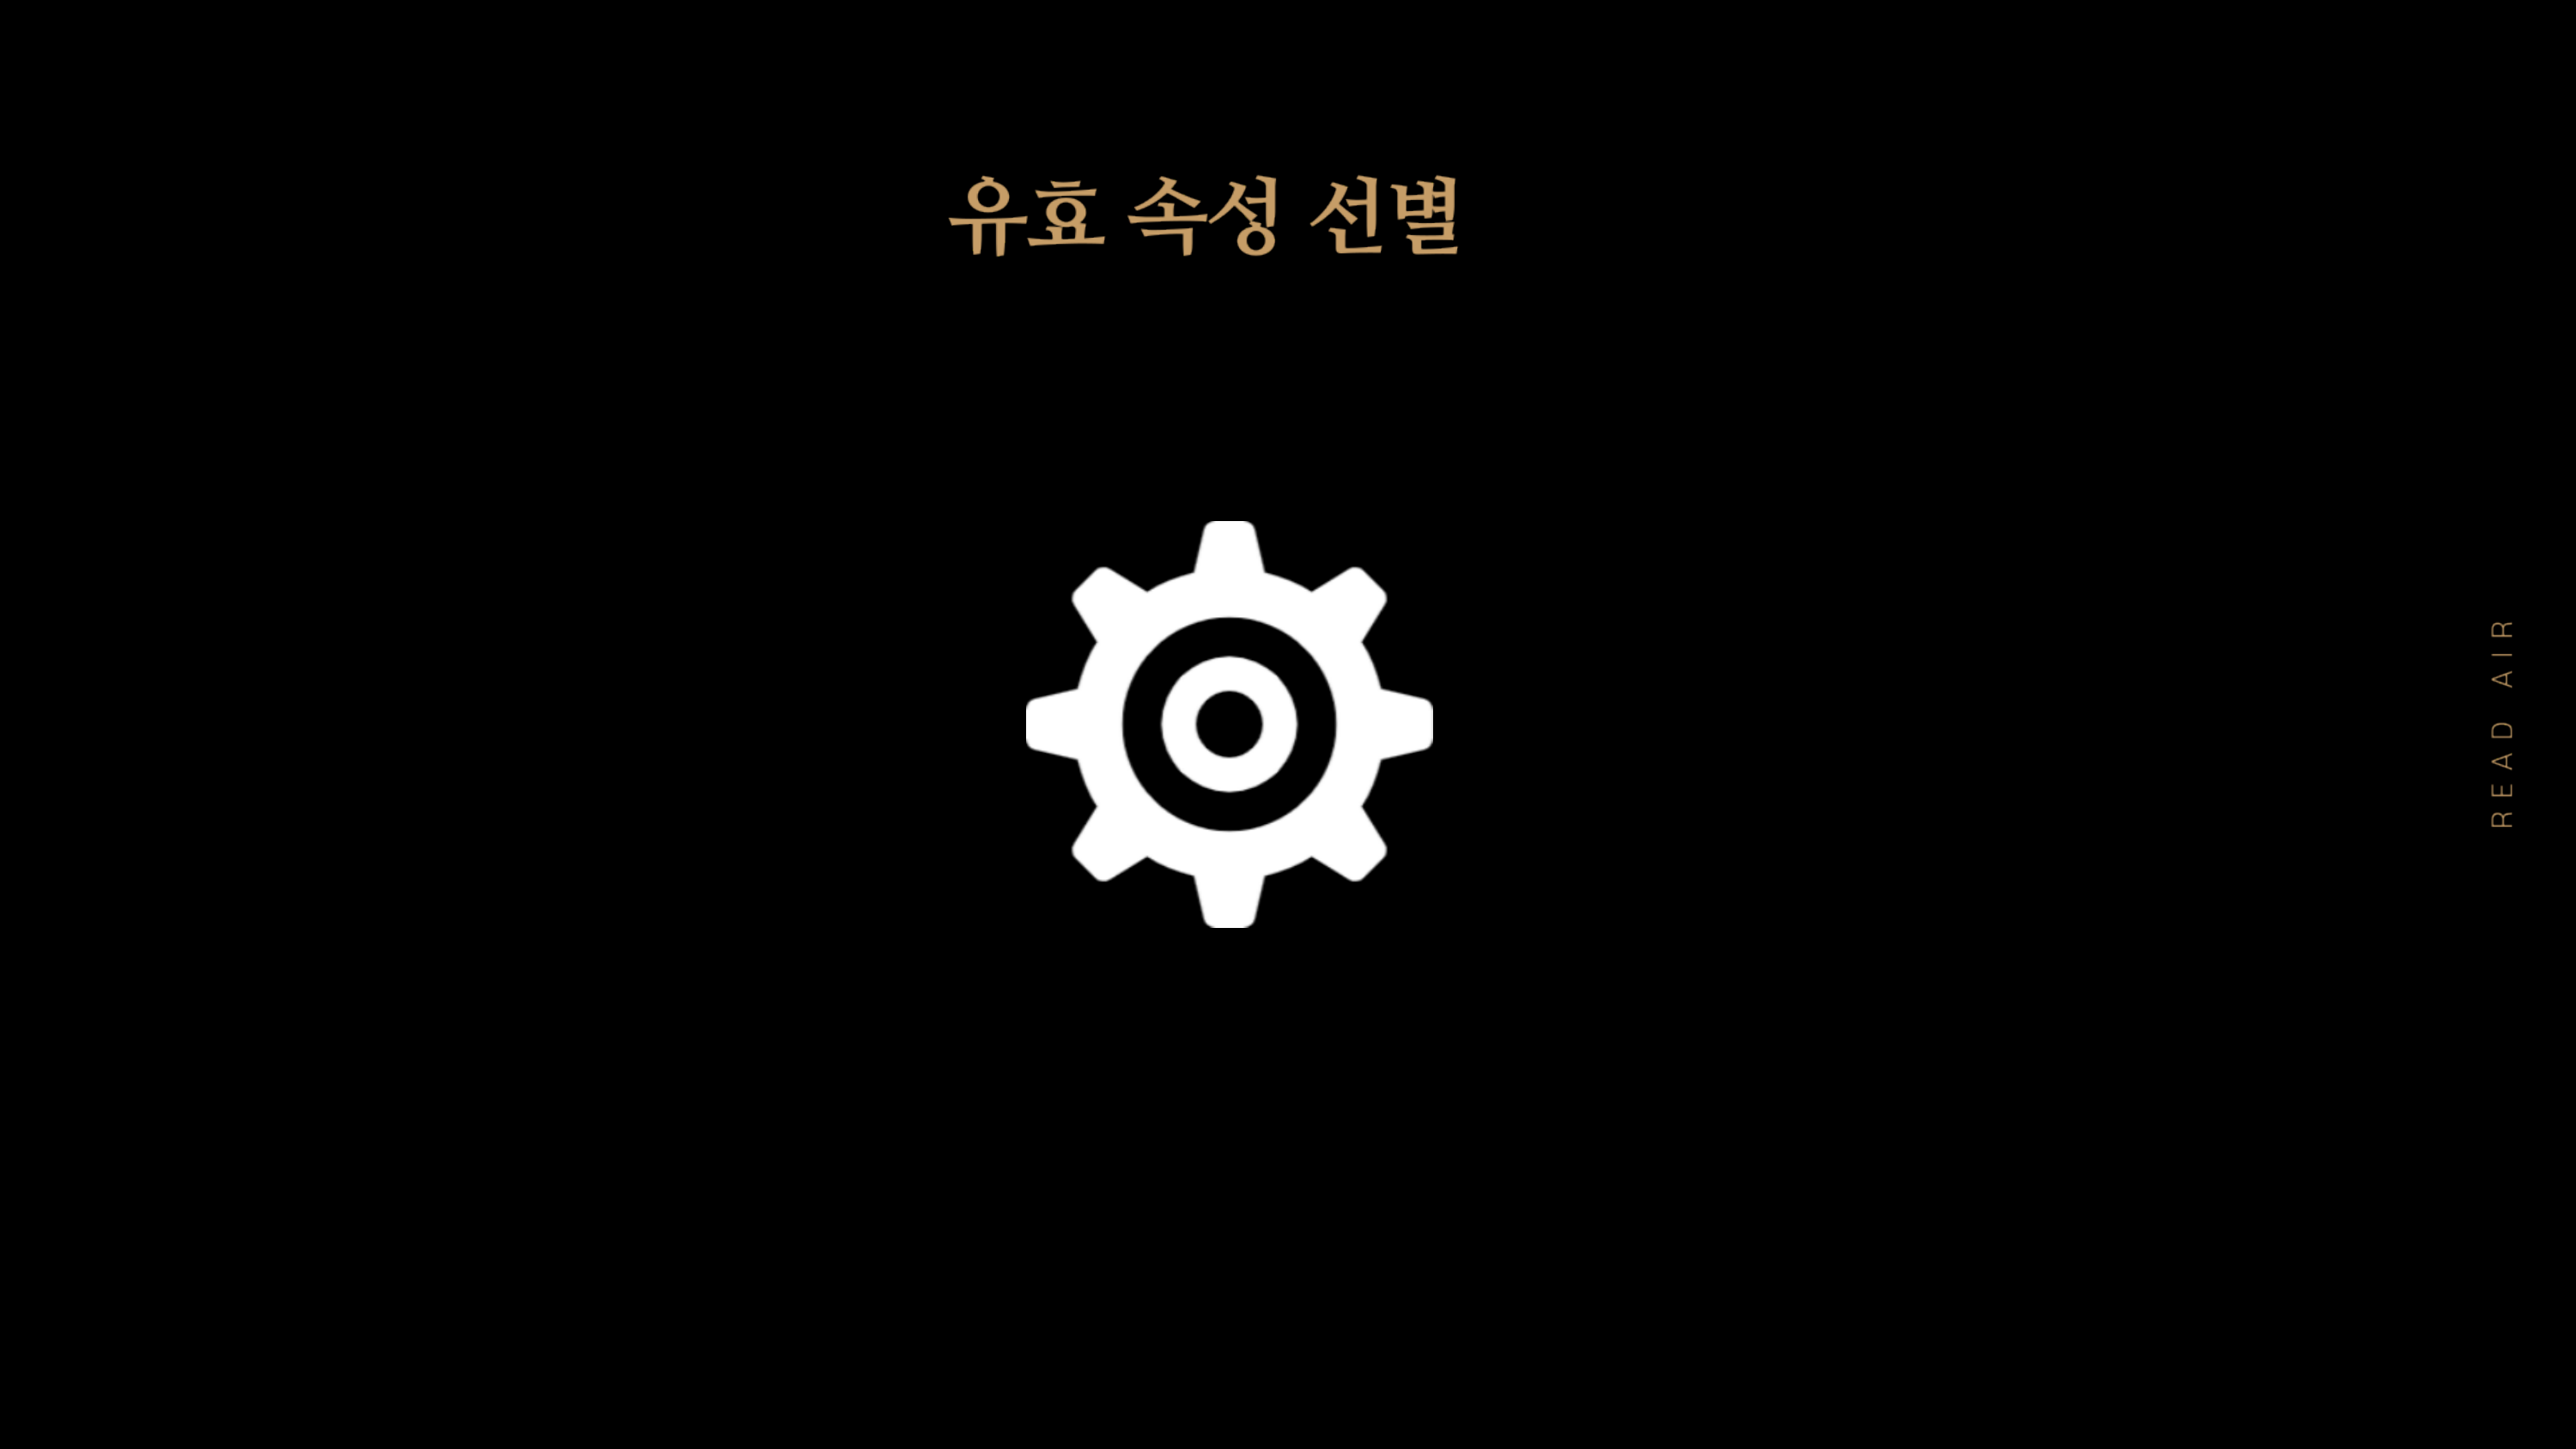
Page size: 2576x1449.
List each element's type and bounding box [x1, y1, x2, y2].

picture [934, 143, 1497, 295]
picture [2287, 610, 2576, 1038]
text_box [1026, 520, 1434, 928]
